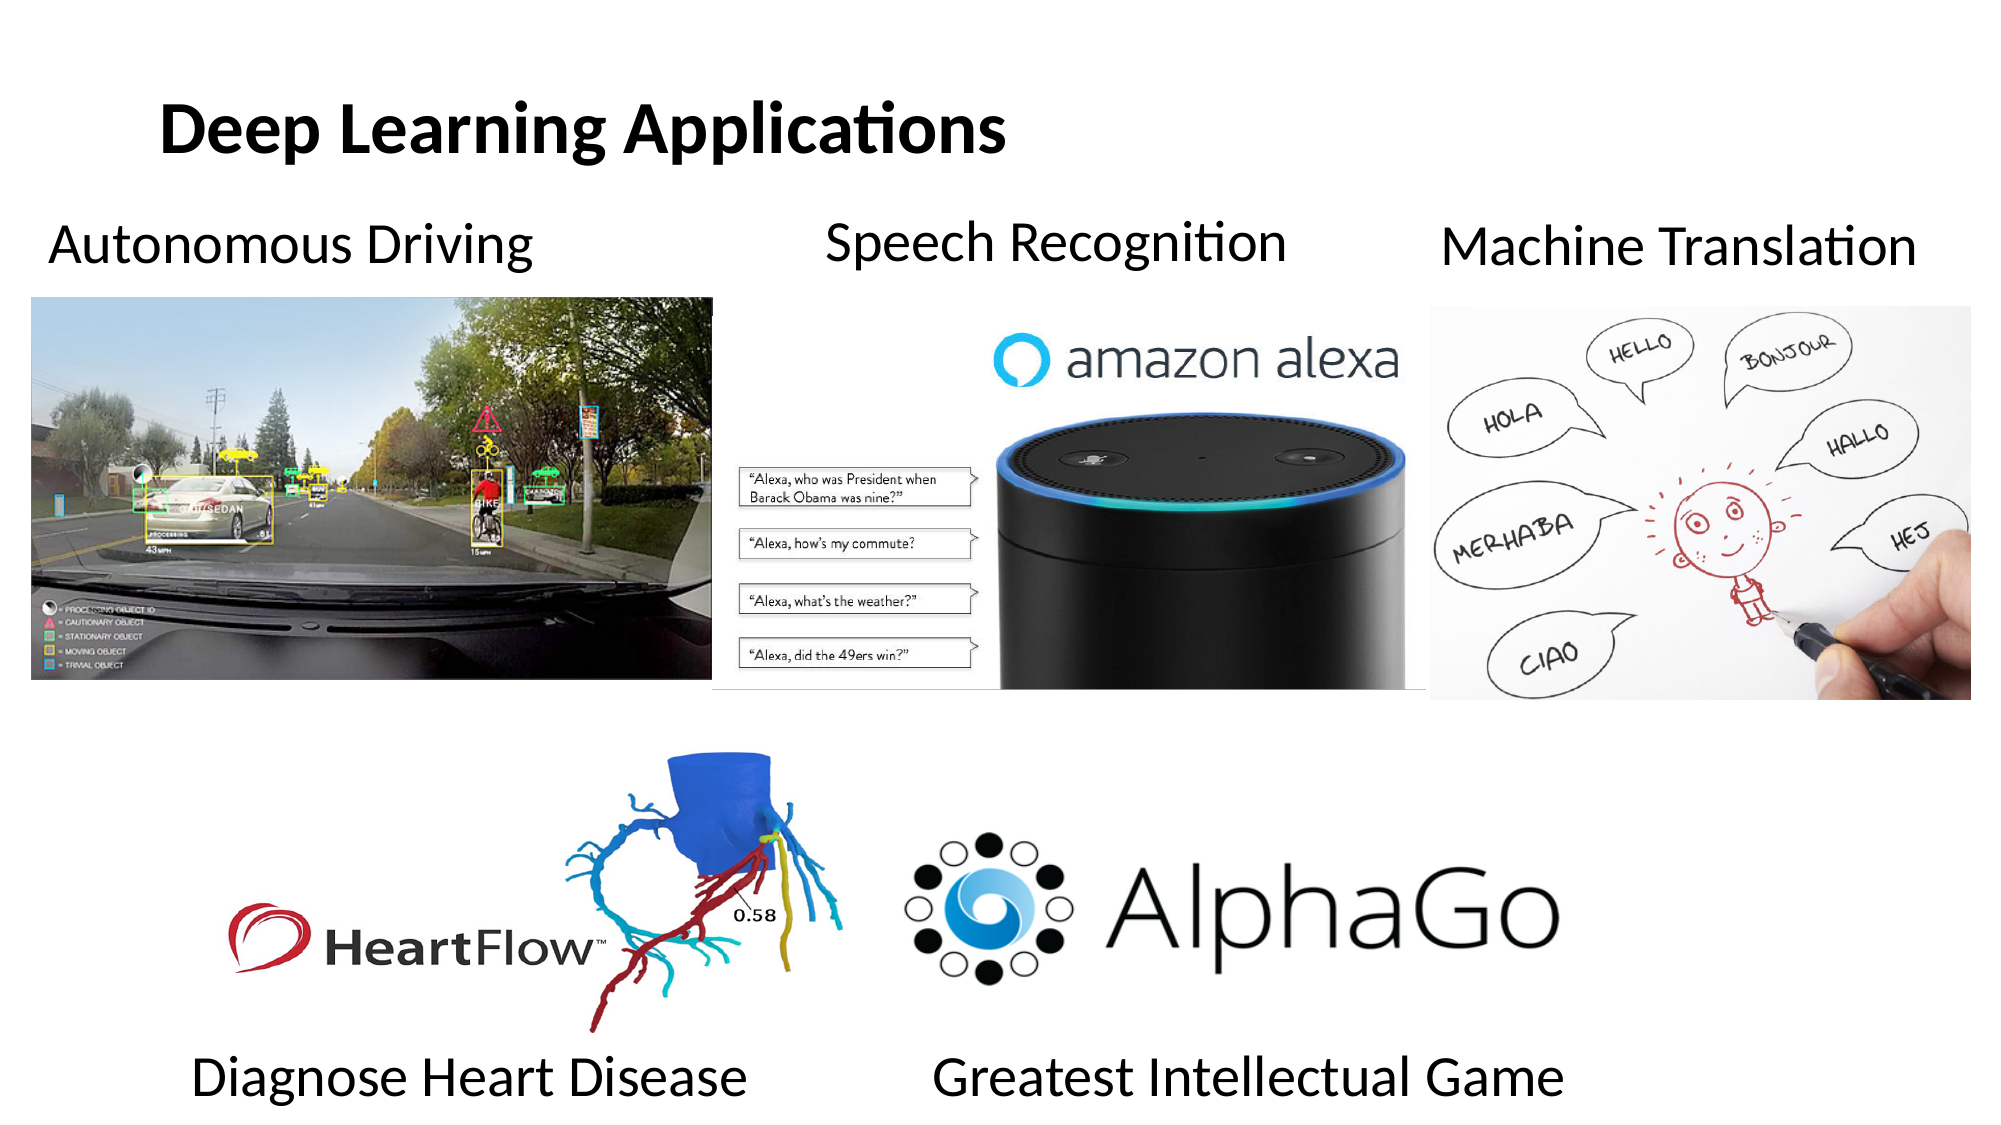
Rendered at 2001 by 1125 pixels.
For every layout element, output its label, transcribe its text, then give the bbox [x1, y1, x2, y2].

picture [206, 725, 885, 1044]
text_box Autonomous Driving [33, 197, 715, 282]
text_box Machine Translation [1425, 199, 1942, 285]
picture [896, 716, 1570, 1094]
picture [31, 297, 1426, 690]
text_box Diagnose Heart Disease [176, 1030, 772, 1115]
text_box Greatest Intellectual Game [917, 1030, 1631, 1115]
text_box Speech Recognition [810, 195, 1327, 280]
text_box Deep Learning Applications [144, 70, 1701, 176]
picture [1430, 306, 1971, 701]
